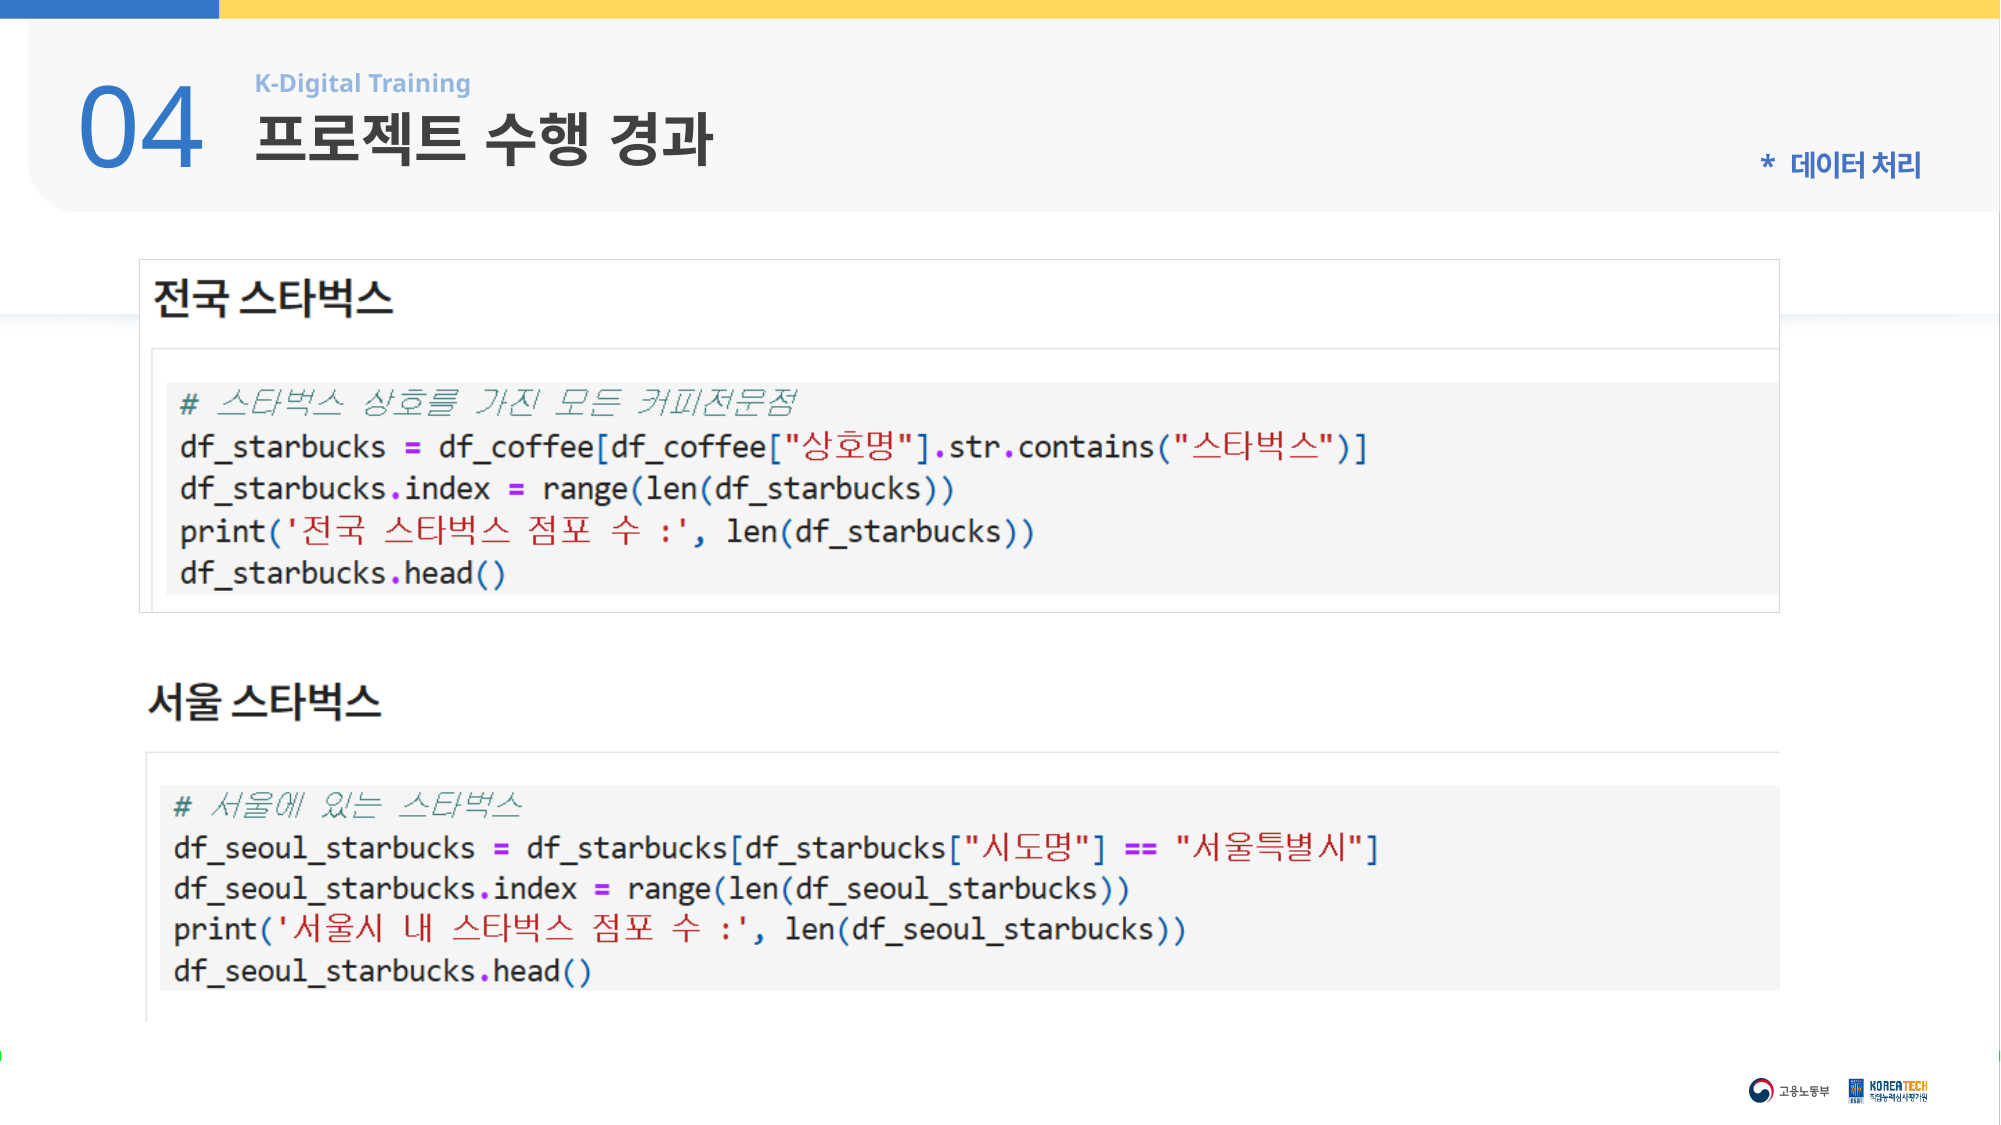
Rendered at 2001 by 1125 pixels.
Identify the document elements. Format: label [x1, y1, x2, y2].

picture [0, 0, 2000, 1125]
text_box [61, 54, 1038, 191]
text_box [1749, 1078, 1927, 1104]
